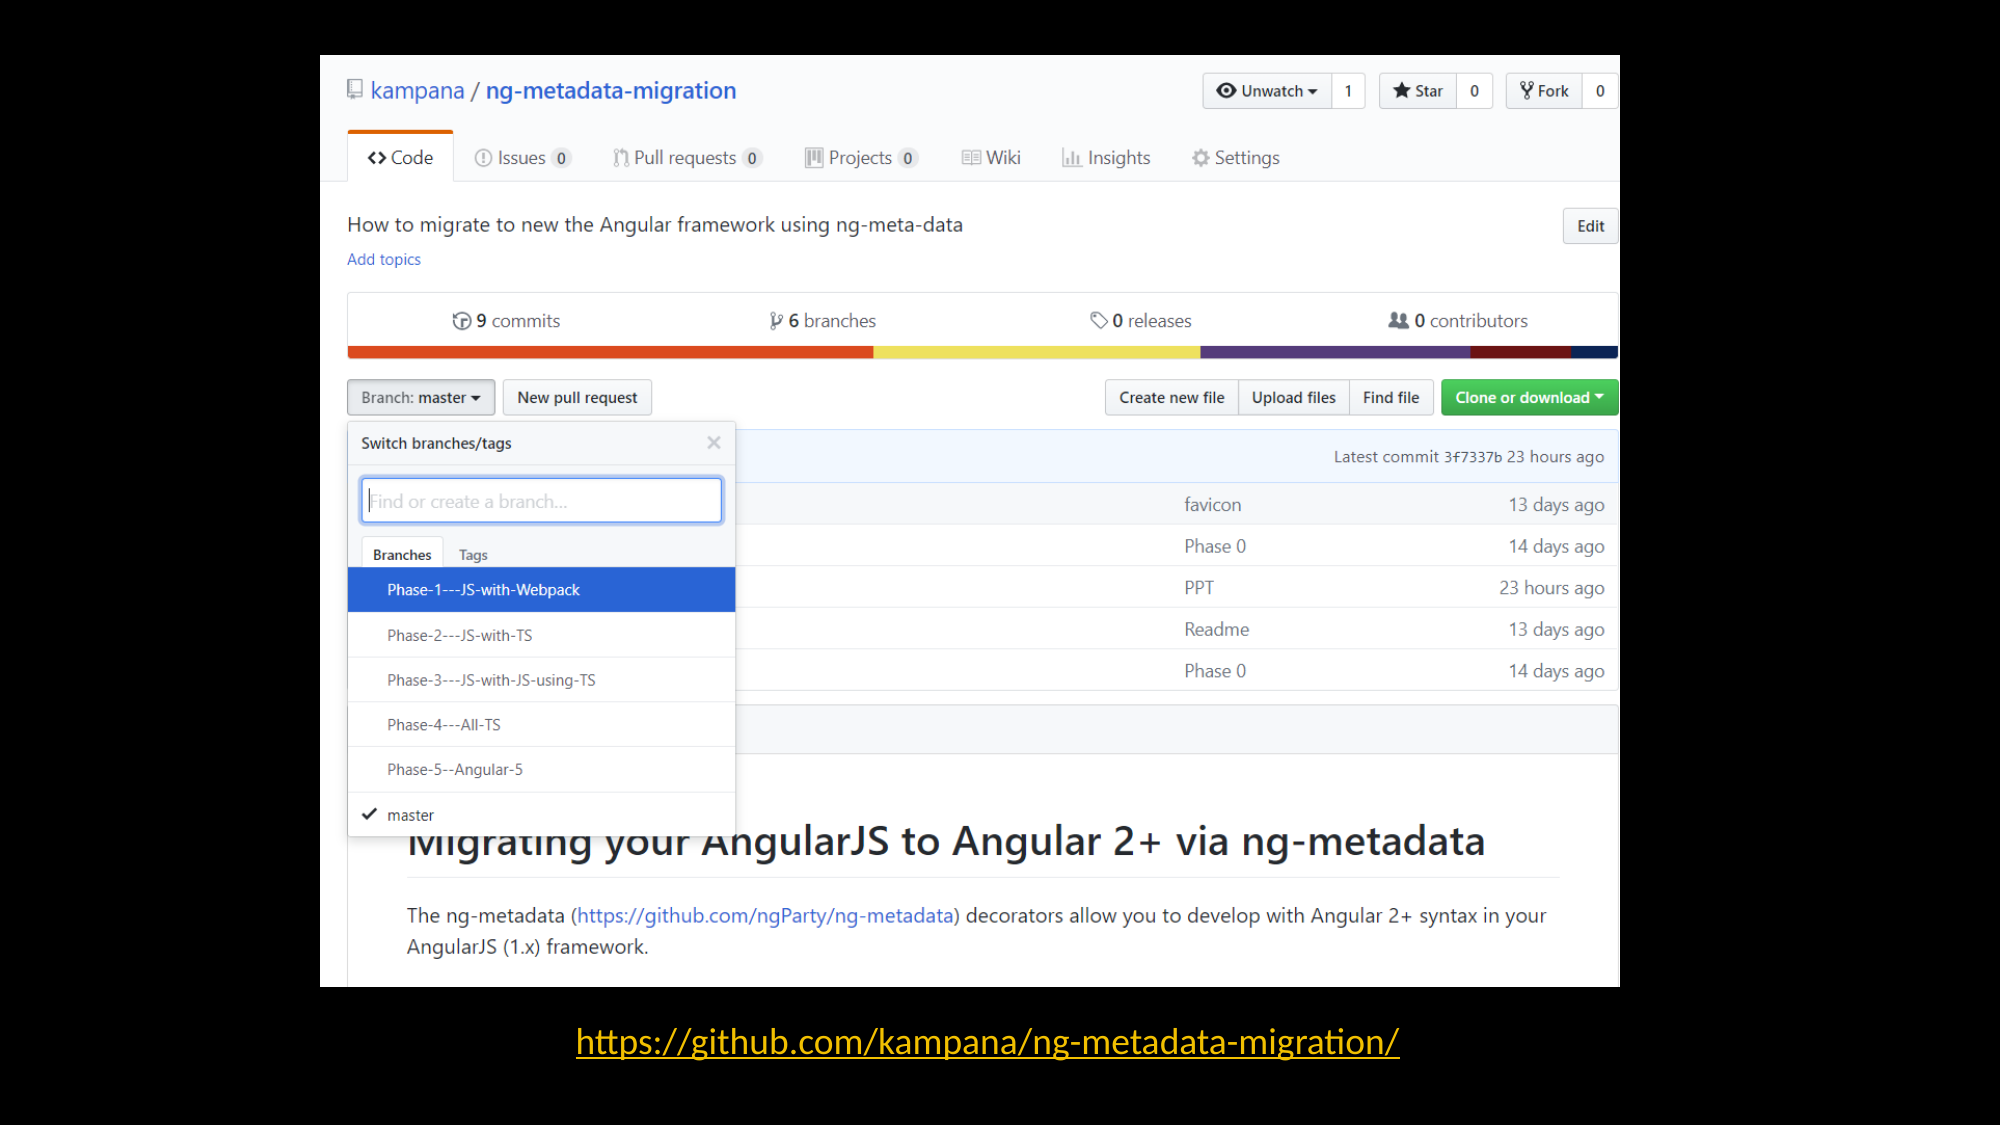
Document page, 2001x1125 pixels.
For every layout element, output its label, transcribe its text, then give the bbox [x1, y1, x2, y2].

text_box https://github.com/kampana/ng-metadata-migration/ [560, 1009, 1416, 1070]
picture [320, 55, 1620, 987]
